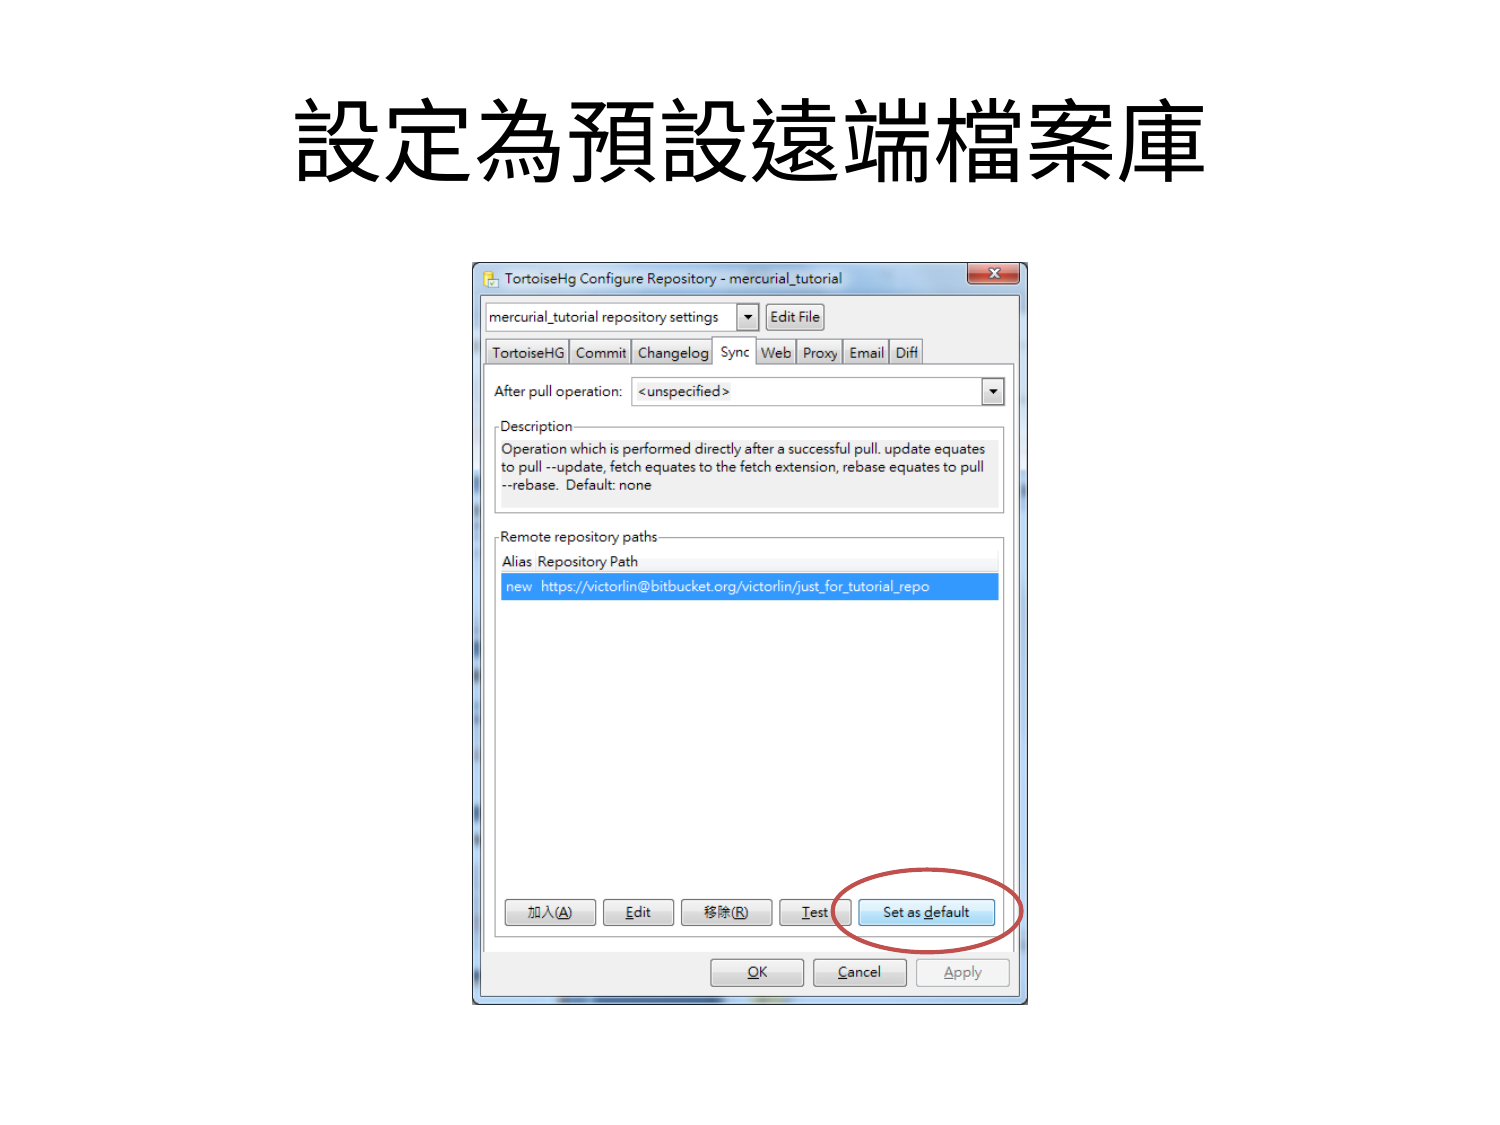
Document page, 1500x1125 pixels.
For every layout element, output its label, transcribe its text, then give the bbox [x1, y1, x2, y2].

title 設定為預設遠端檔案庫 [75, 45, 1425, 233]
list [472, 262, 1028, 1006]
